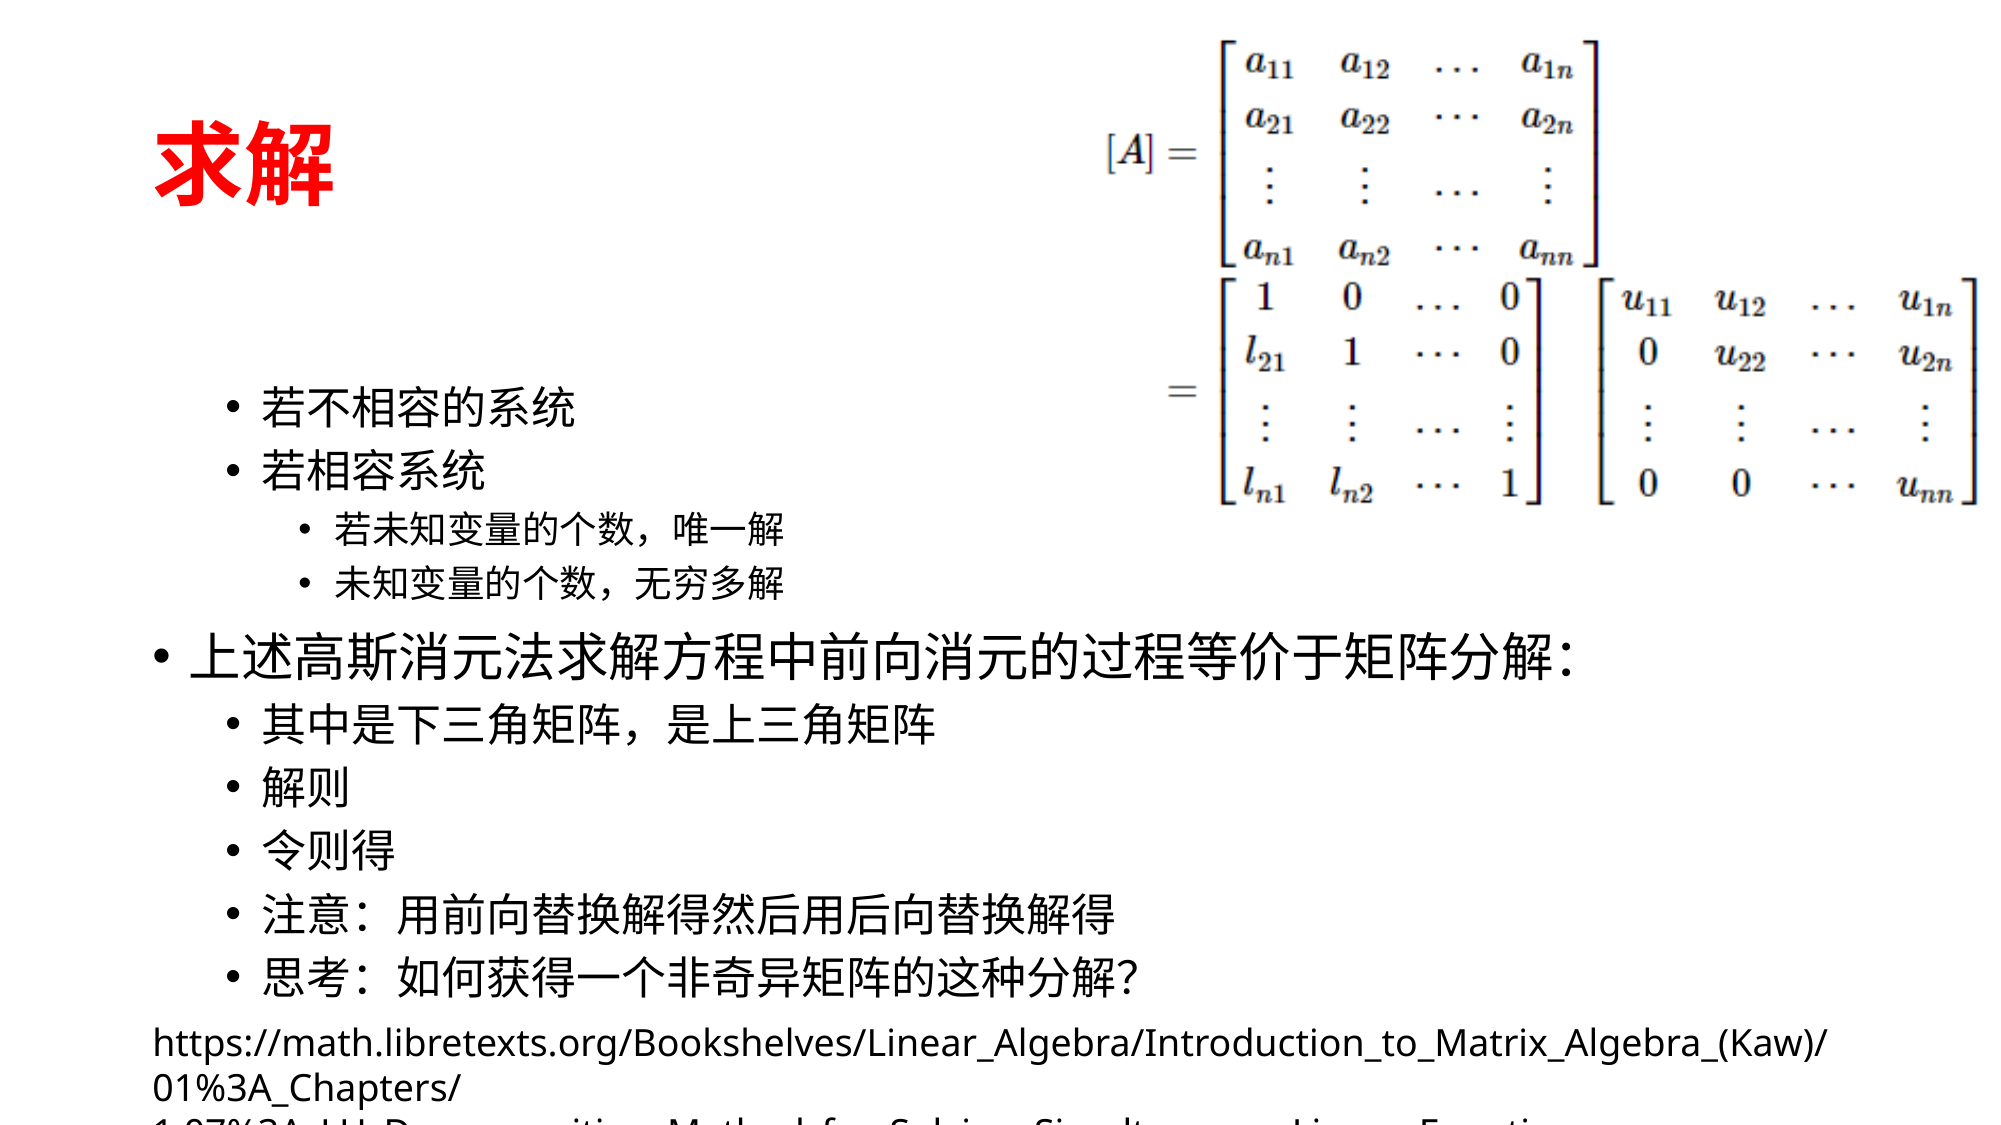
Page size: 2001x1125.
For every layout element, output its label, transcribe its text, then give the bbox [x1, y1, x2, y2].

text_box https://math.libretexts.org/Bookshelves/Linear_Algebra/Introduction_to_Matrix_Algebra_(Kaw)/01%3A_Chapters/1.07%3A_LU_Decomposition_Method_for_Solving_Simultaneous_Linear_Equations [137, 1012, 1896, 1125]
picture [1095, 24, 1990, 516]
